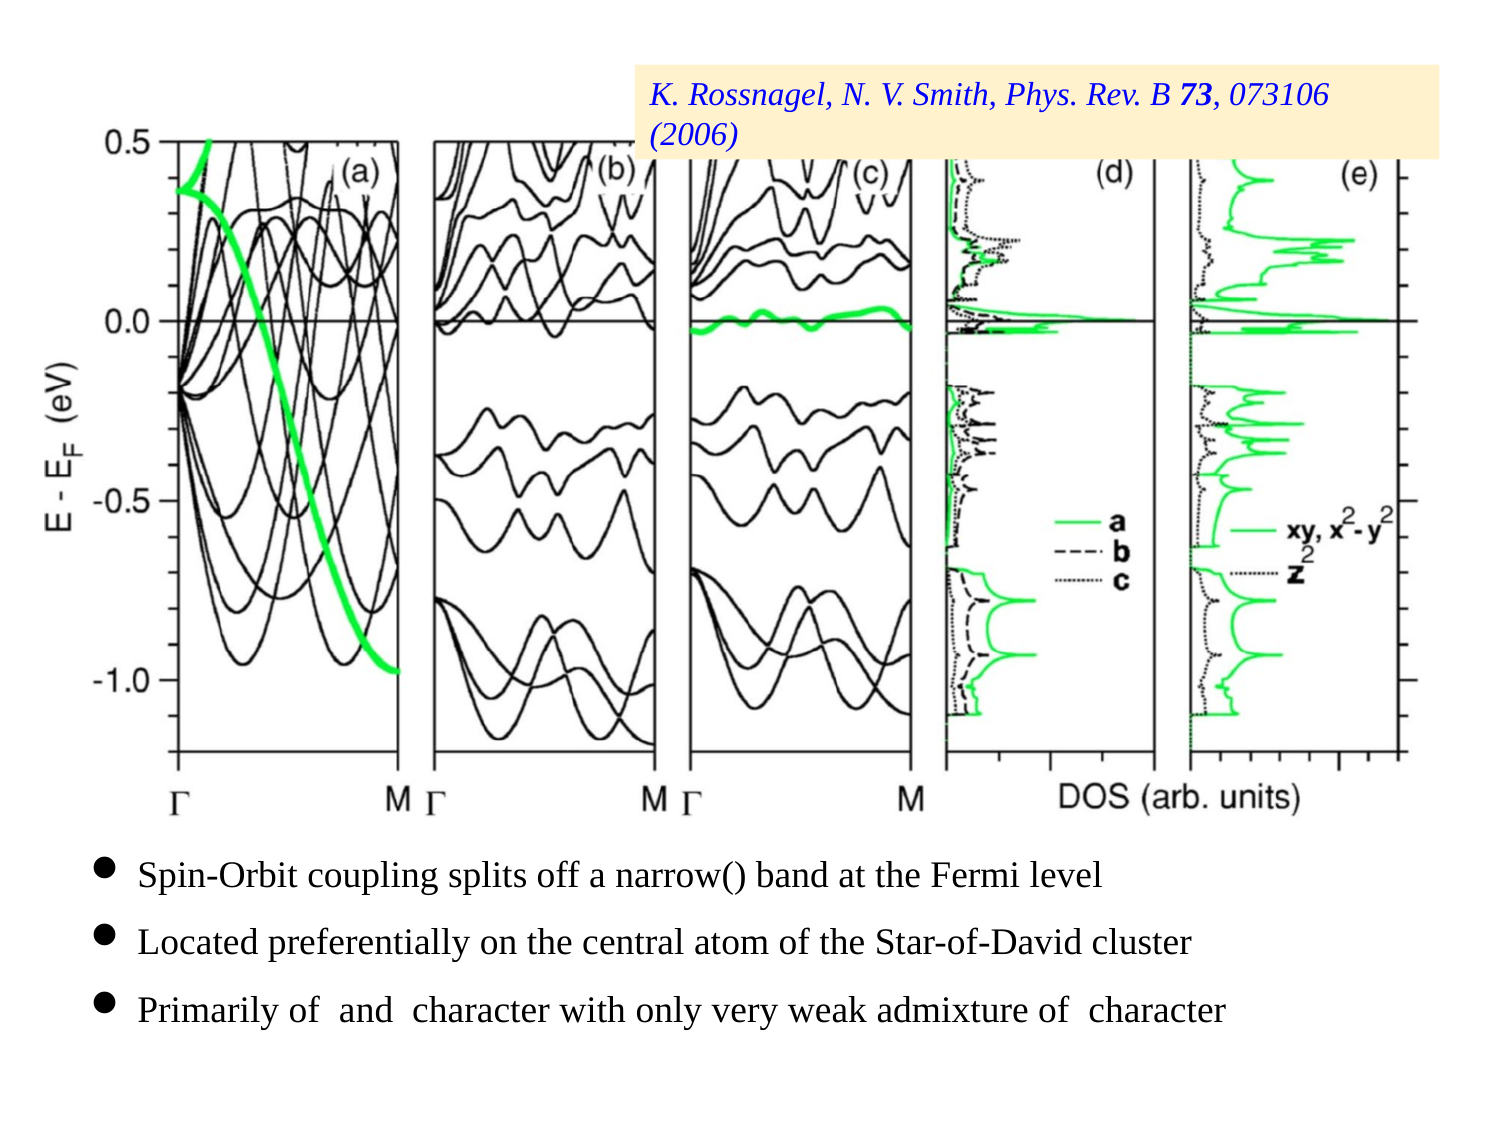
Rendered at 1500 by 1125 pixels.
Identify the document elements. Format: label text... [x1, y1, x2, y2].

text_box K. Rossnagel, N. V. Smith, Phys. Rev. B 73, 073106 (2006) [634, 64, 1440, 120]
picture [44, 120, 1453, 829]
